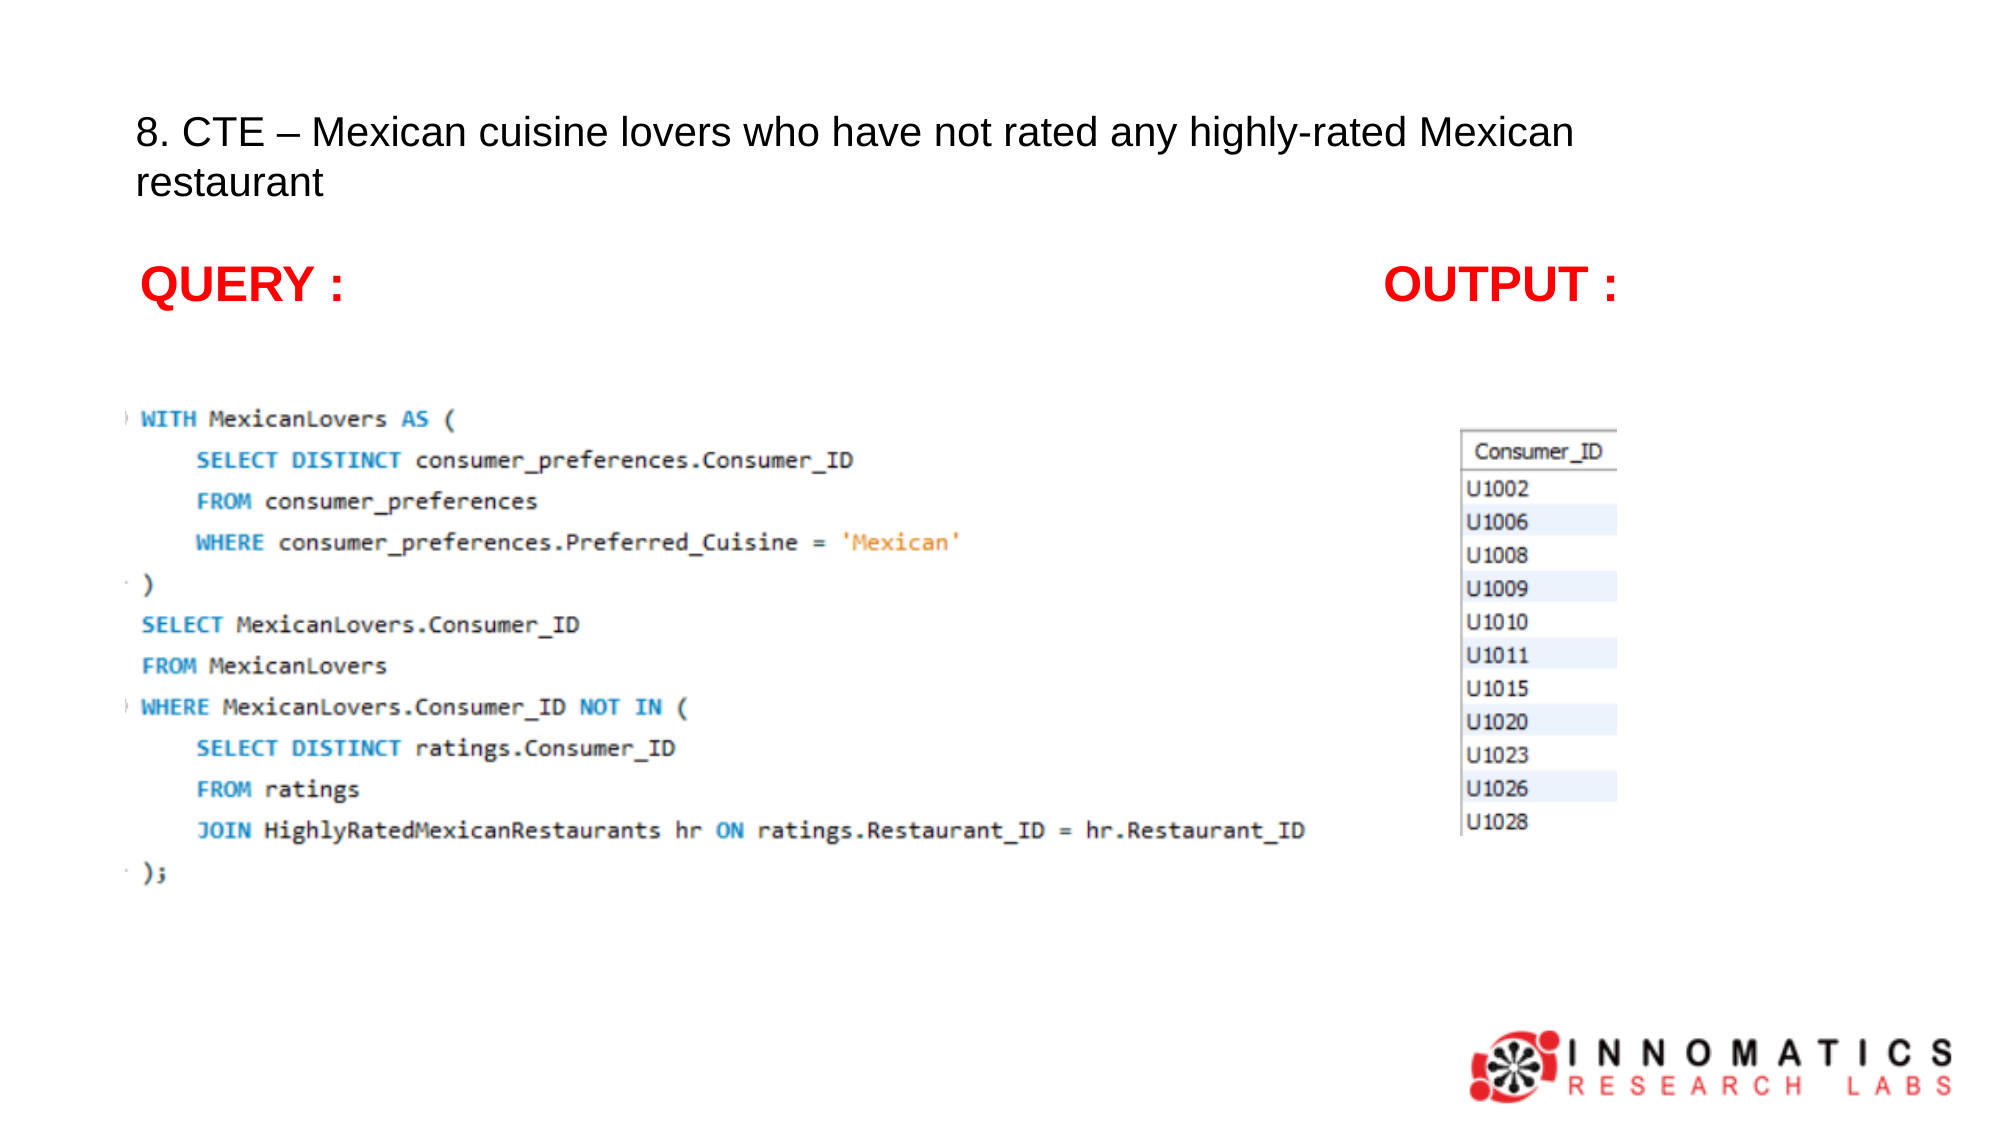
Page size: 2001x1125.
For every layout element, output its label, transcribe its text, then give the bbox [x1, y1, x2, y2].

picture [124, 388, 1332, 905]
picture [1460, 427, 1617, 837]
text_box QUERY : [124, 244, 364, 320]
picture [1445, 1014, 1975, 1125]
text_box 8. CTE – Mexican cuisine lovers who have not rated any highly-rated Mexican restaurant [120, 97, 1788, 213]
text_box OUTPUT : [1368, 244, 1642, 320]
